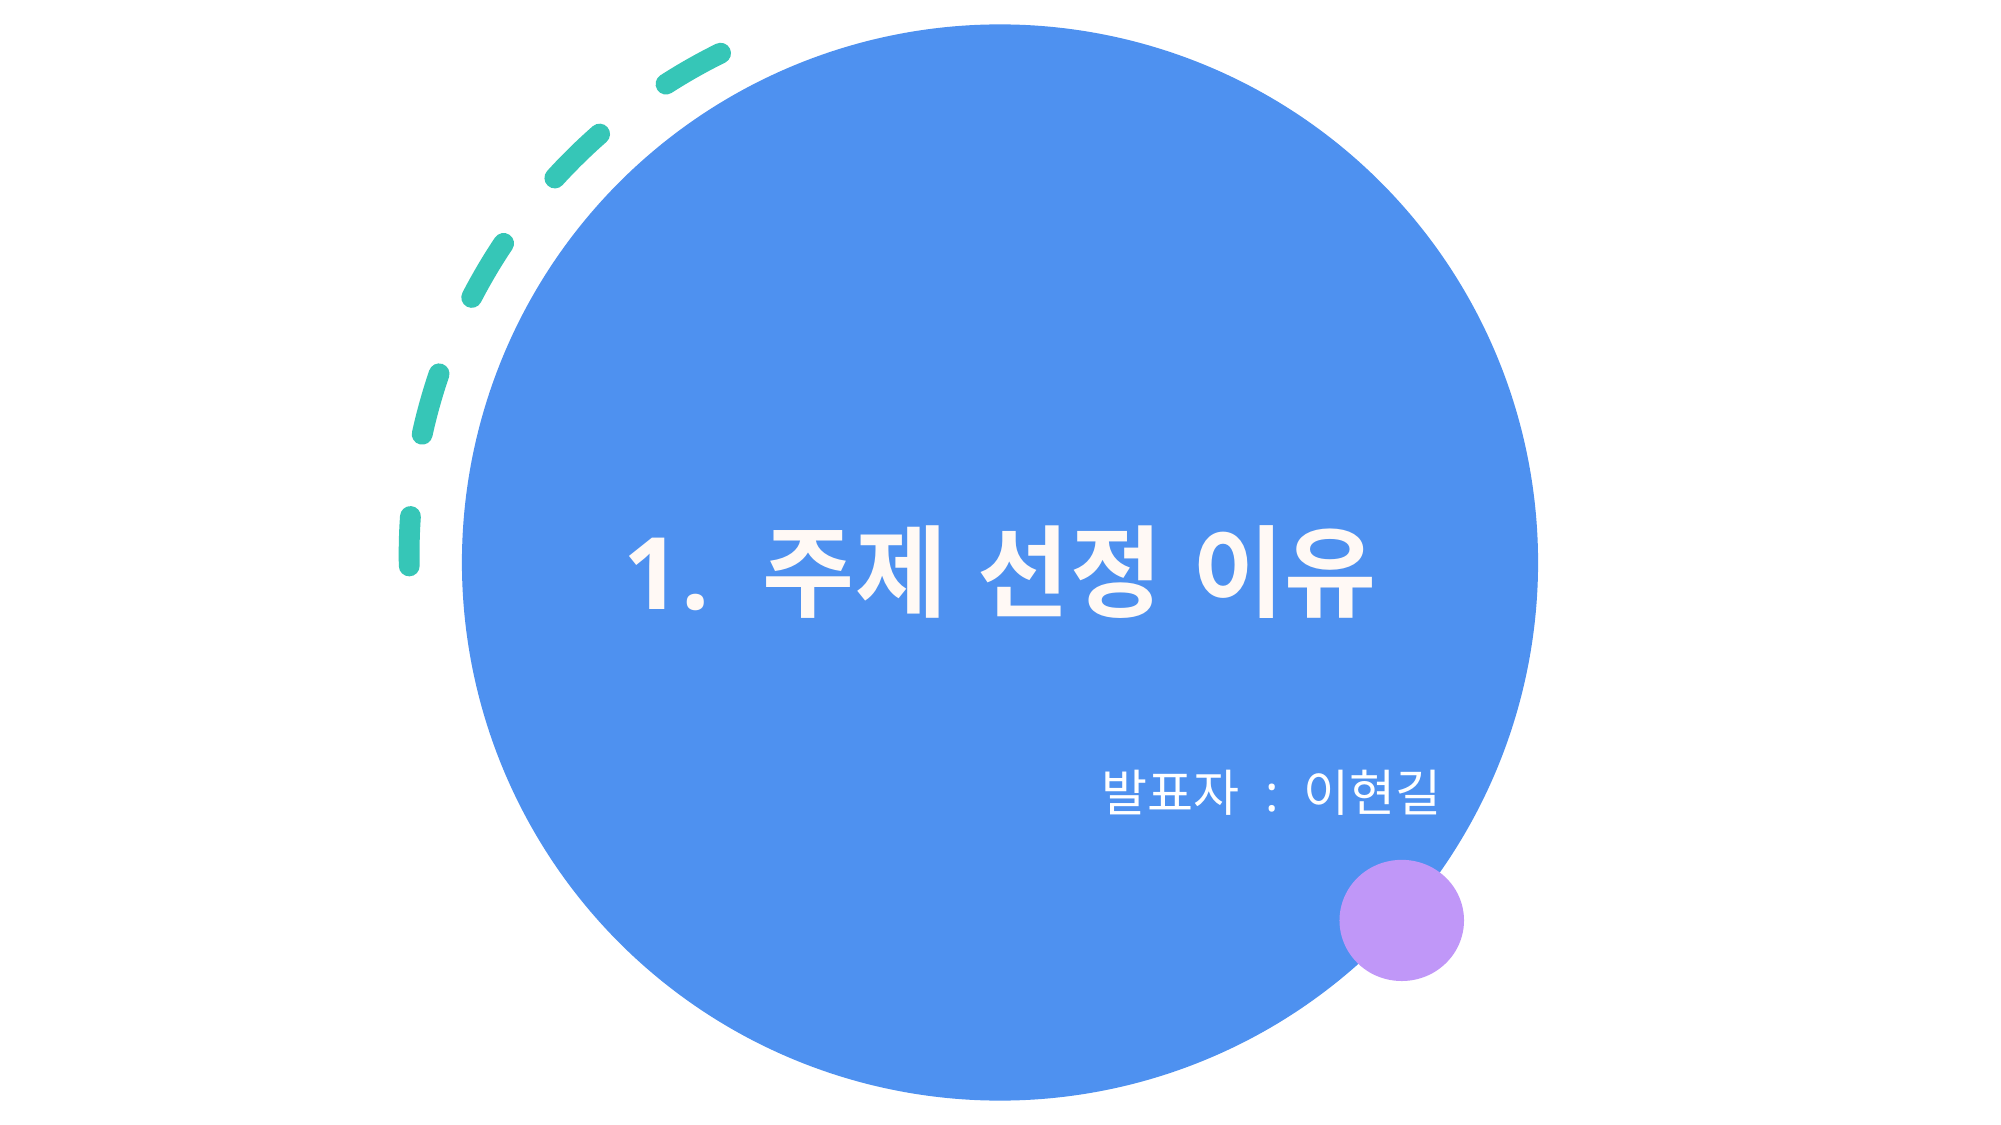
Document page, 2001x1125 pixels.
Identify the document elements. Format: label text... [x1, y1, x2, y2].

list 발표자 : 이현길 [544, 668, 1457, 921]
title 1. 주제 선정 이유 [544, 226, 1457, 639]
